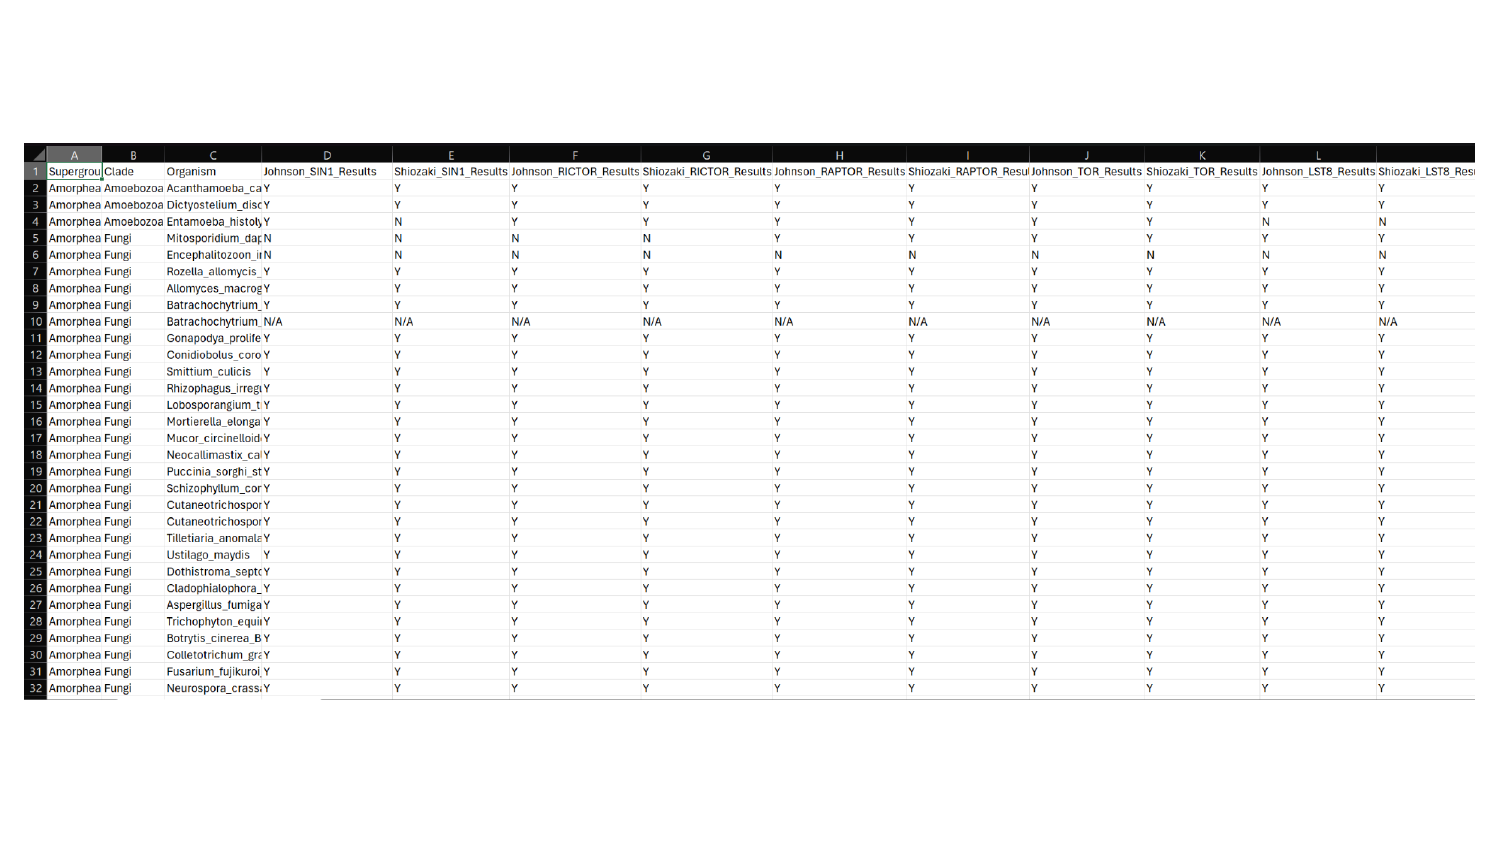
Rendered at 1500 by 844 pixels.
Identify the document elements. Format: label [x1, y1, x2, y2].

picture [24, 143, 1476, 700]
